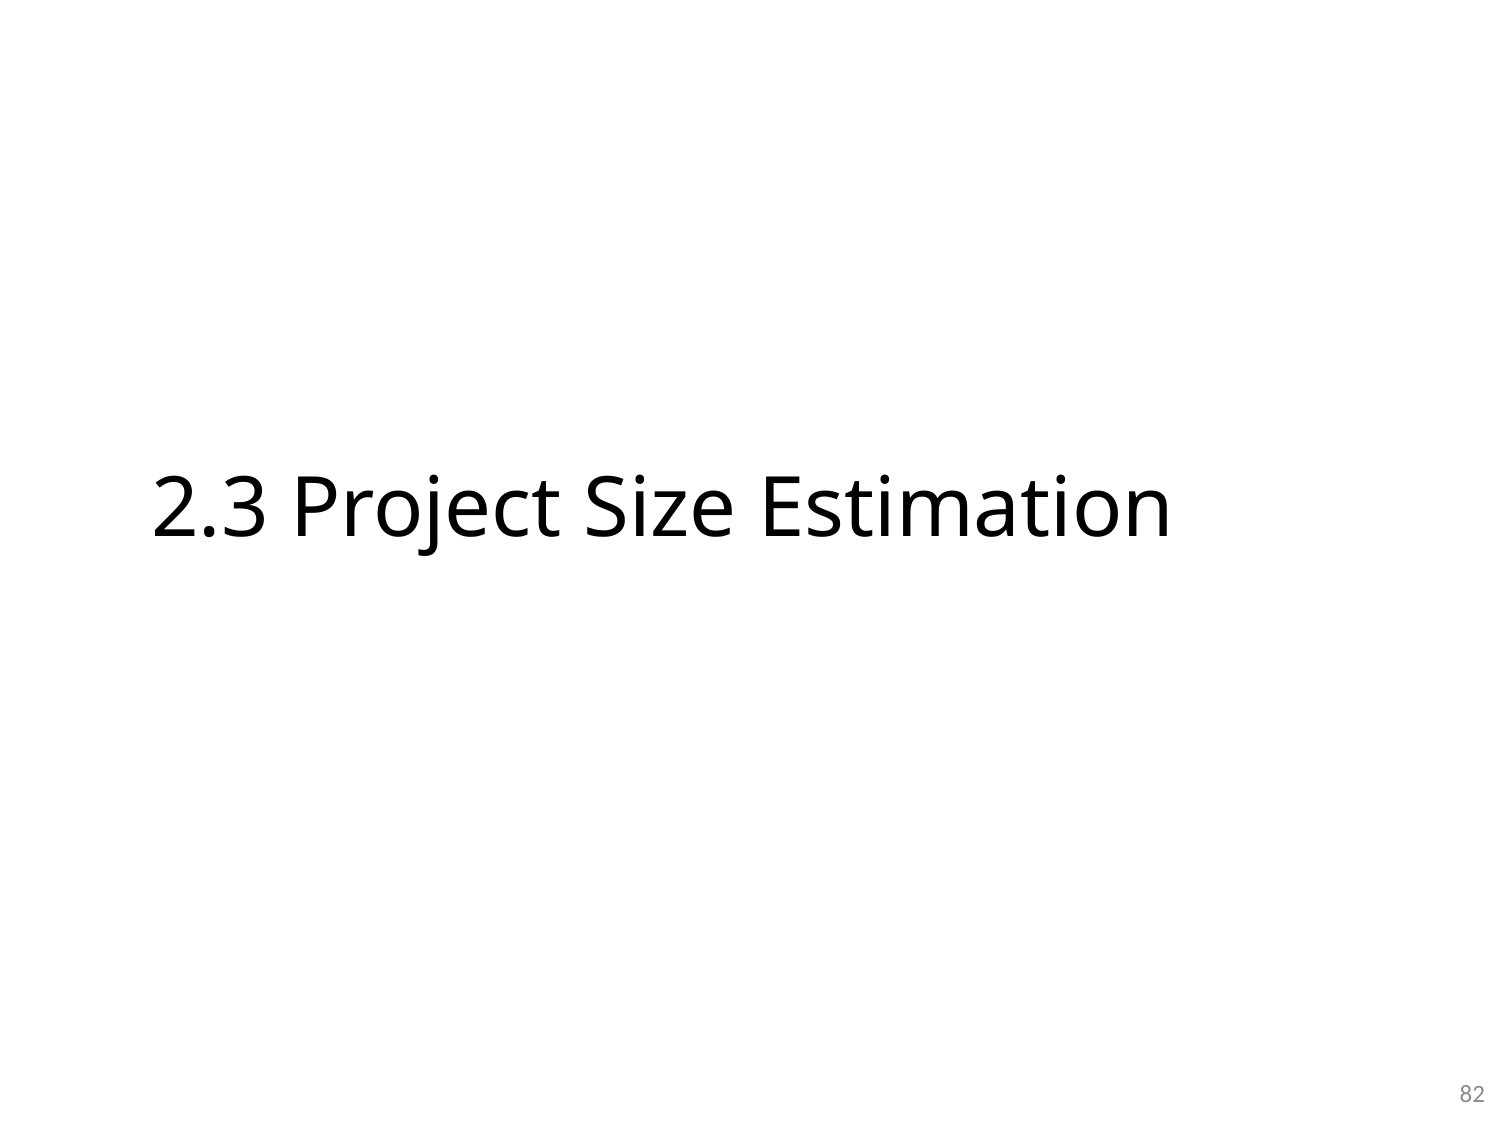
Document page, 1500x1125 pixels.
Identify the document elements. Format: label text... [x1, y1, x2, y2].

title 2.3 Project Size Estimation [136, 183, 1353, 563]
slide_number 82 [1162, 1062, 1500, 1123]
